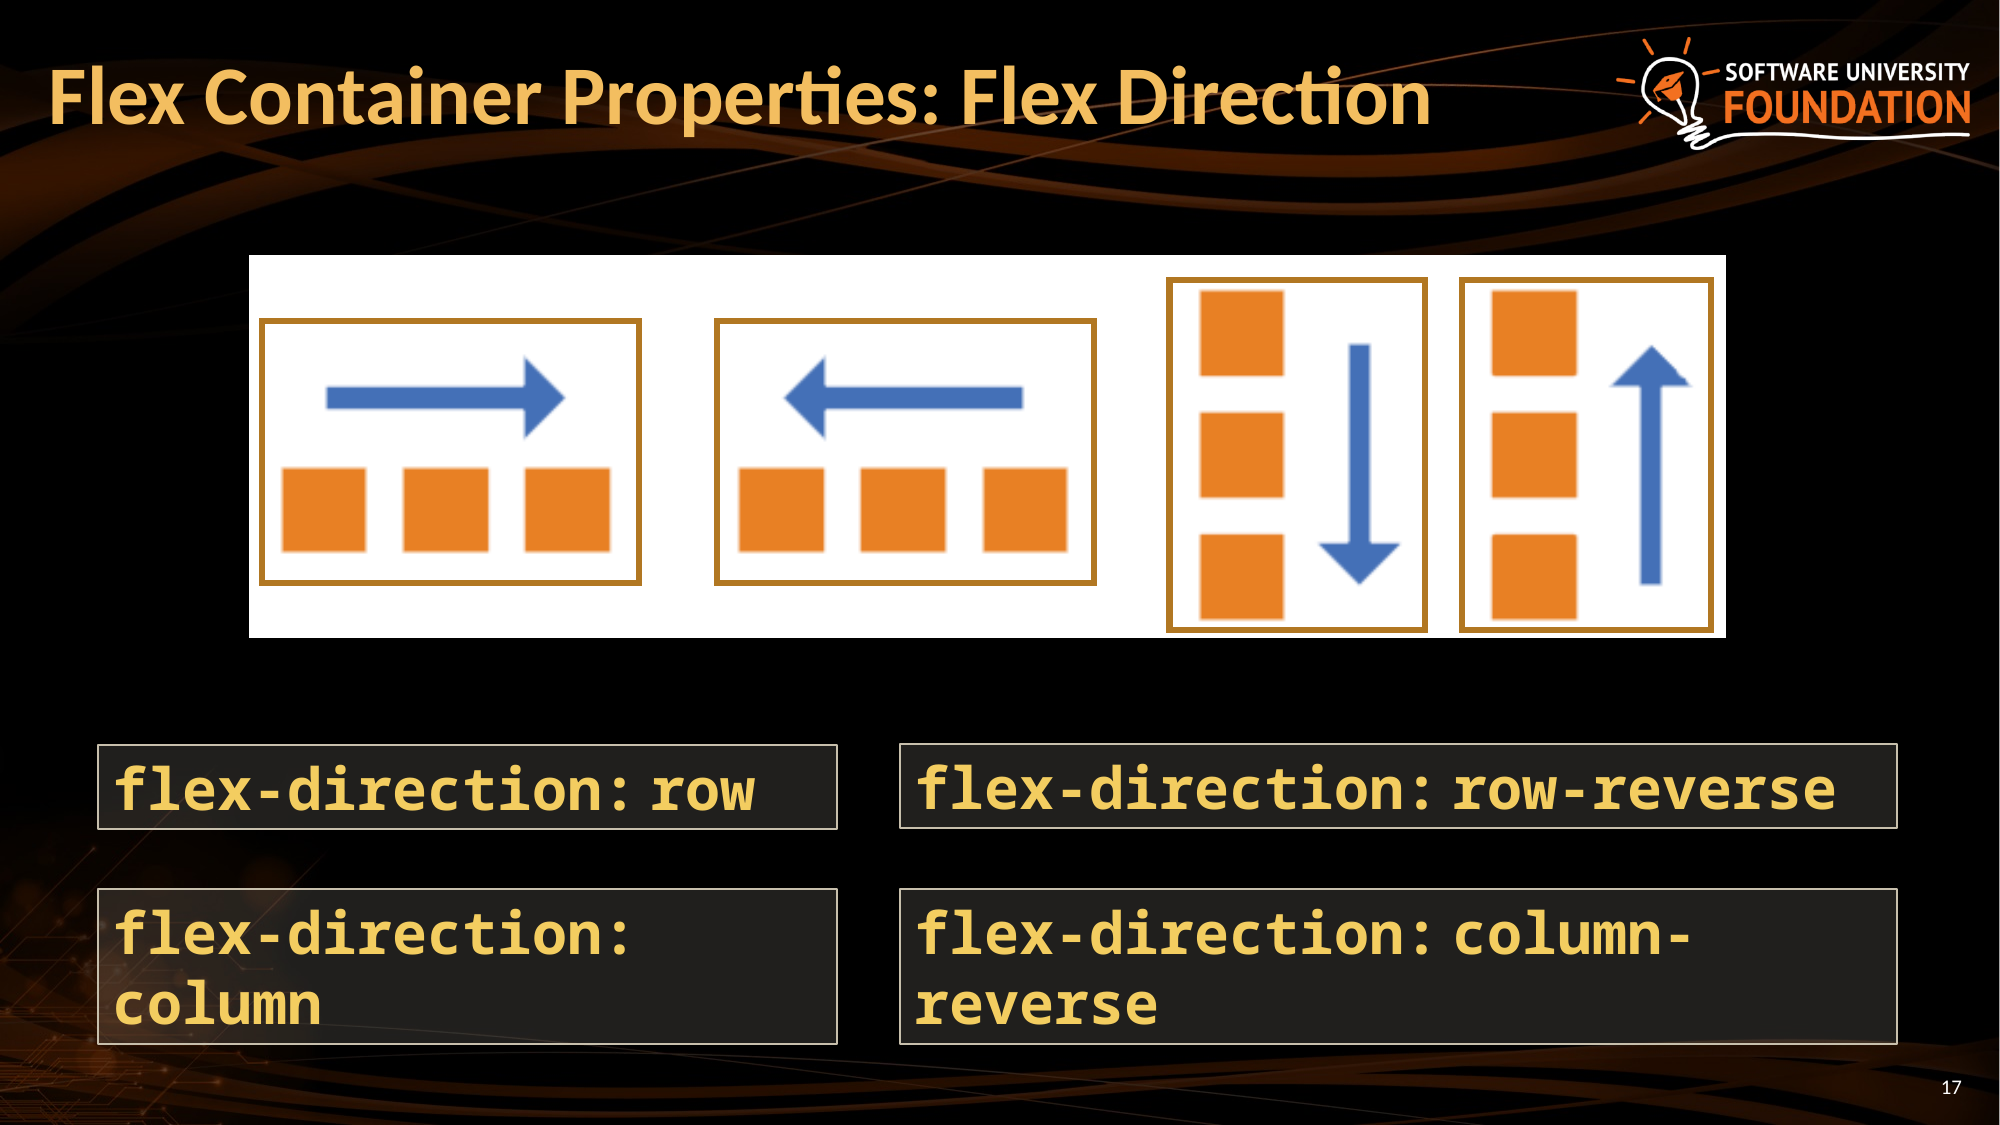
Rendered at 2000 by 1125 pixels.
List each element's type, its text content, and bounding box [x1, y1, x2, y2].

picture [0, 0, 2000, 1125]
text_box flex-direction: column-reverse [899, 889, 1898, 1044]
title Flex Container Properties: Flex Direction [30, 6, 1602, 189]
slide_number 17 [1897, 1070, 1968, 1103]
text_box flex-direction: row-reverse [899, 743, 1898, 829]
text_box flex-direction: column [97, 889, 838, 1044]
text_box flex-direction: row [97, 744, 838, 830]
